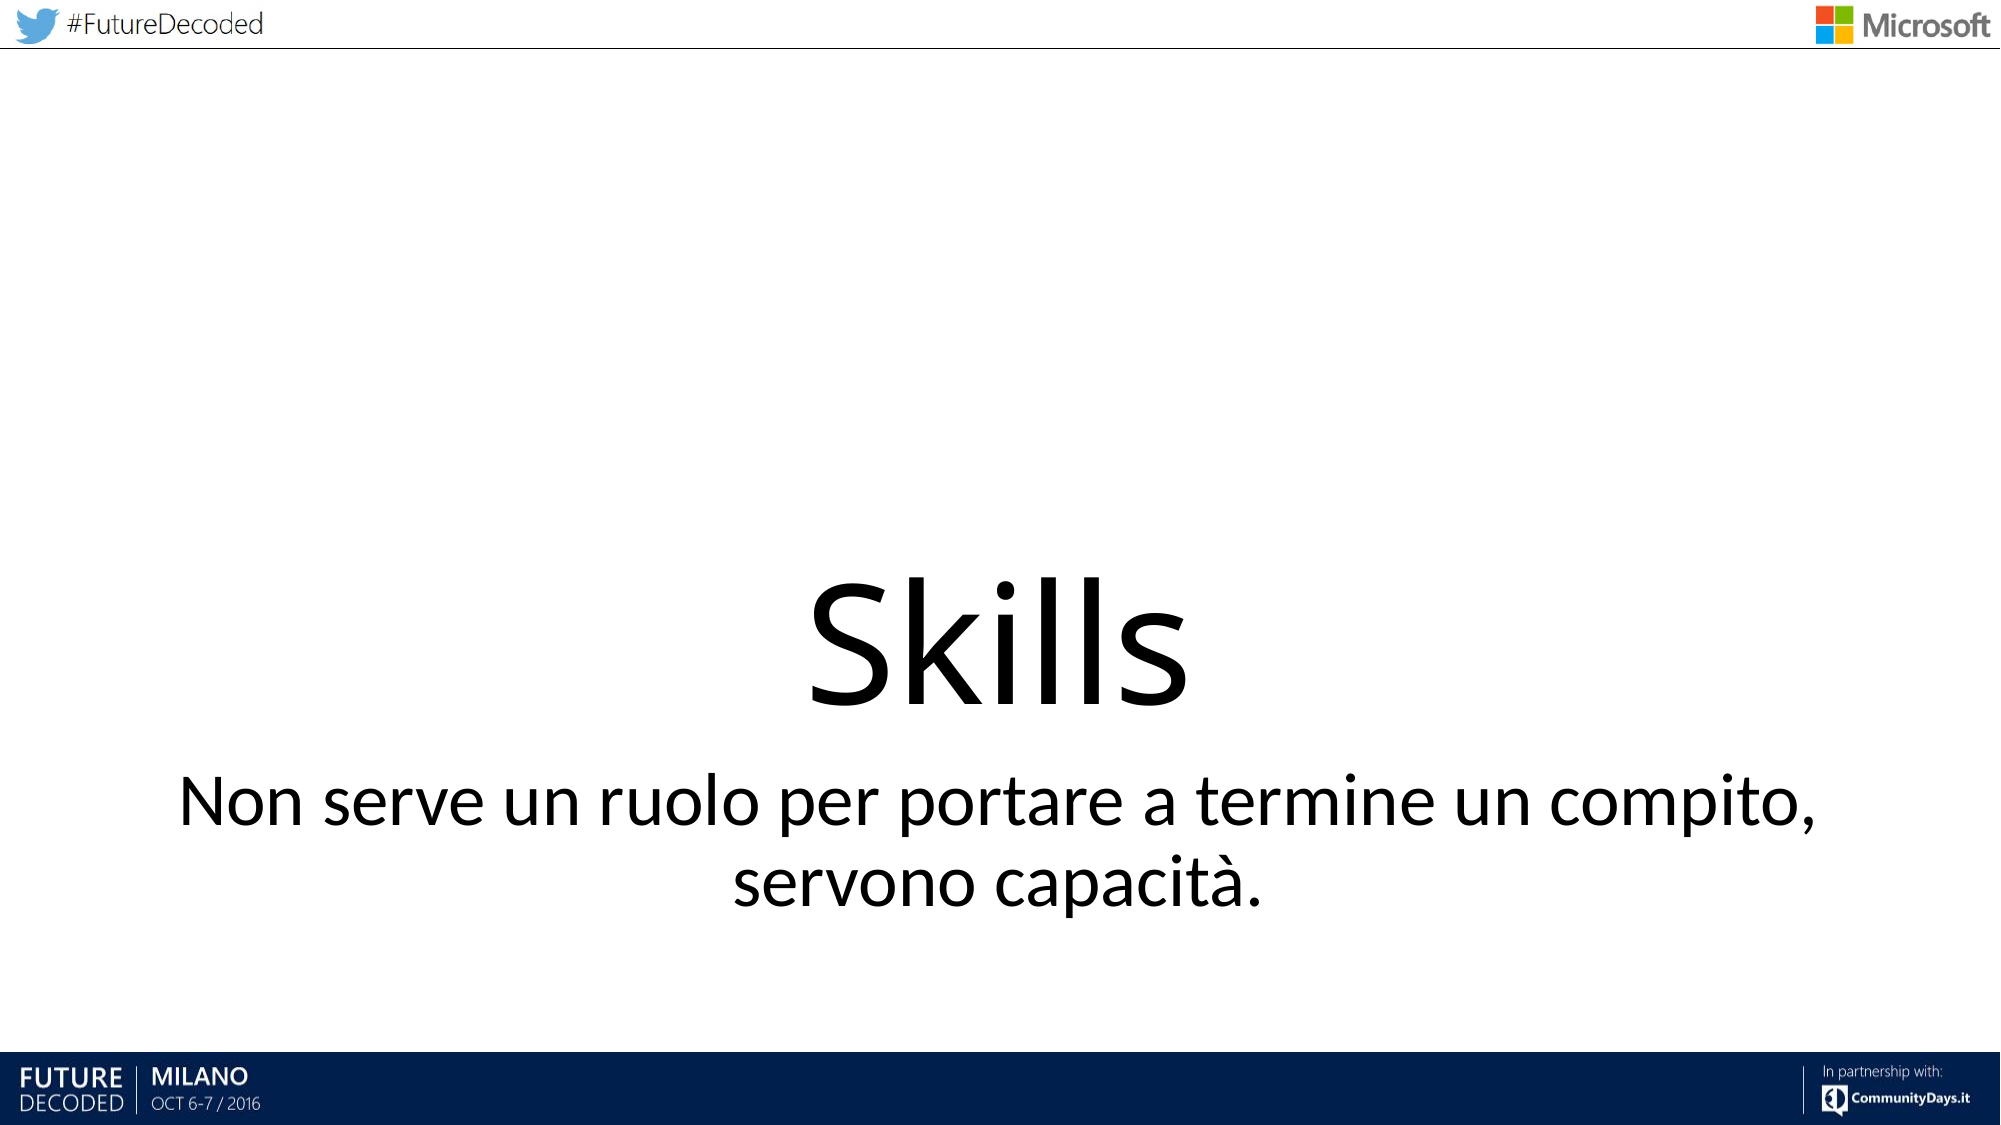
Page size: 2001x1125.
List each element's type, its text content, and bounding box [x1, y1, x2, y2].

title Skills [136, 280, 1862, 749]
list Non serve un ruolo per portare a termine un compito, servono capacità. [136, 752, 1862, 999]
picture [0, 1052, 2000, 1125]
picture [0, 0, 268, 48]
picture [1812, 0, 2000, 48]
